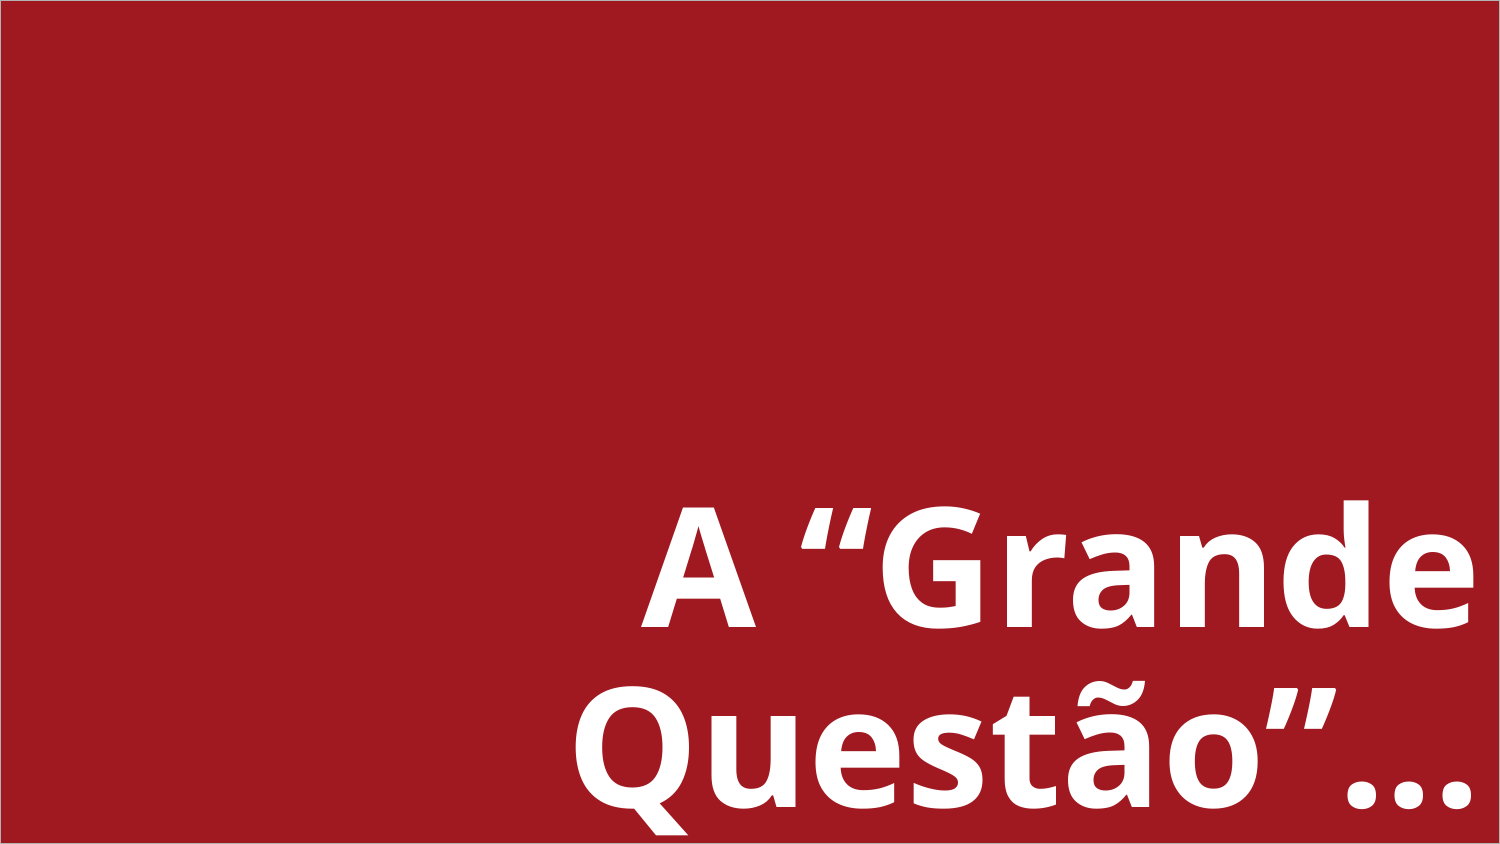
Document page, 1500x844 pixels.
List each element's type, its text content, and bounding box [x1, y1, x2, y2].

title A “Grande Questão”... [27, 480, 1482, 844]
